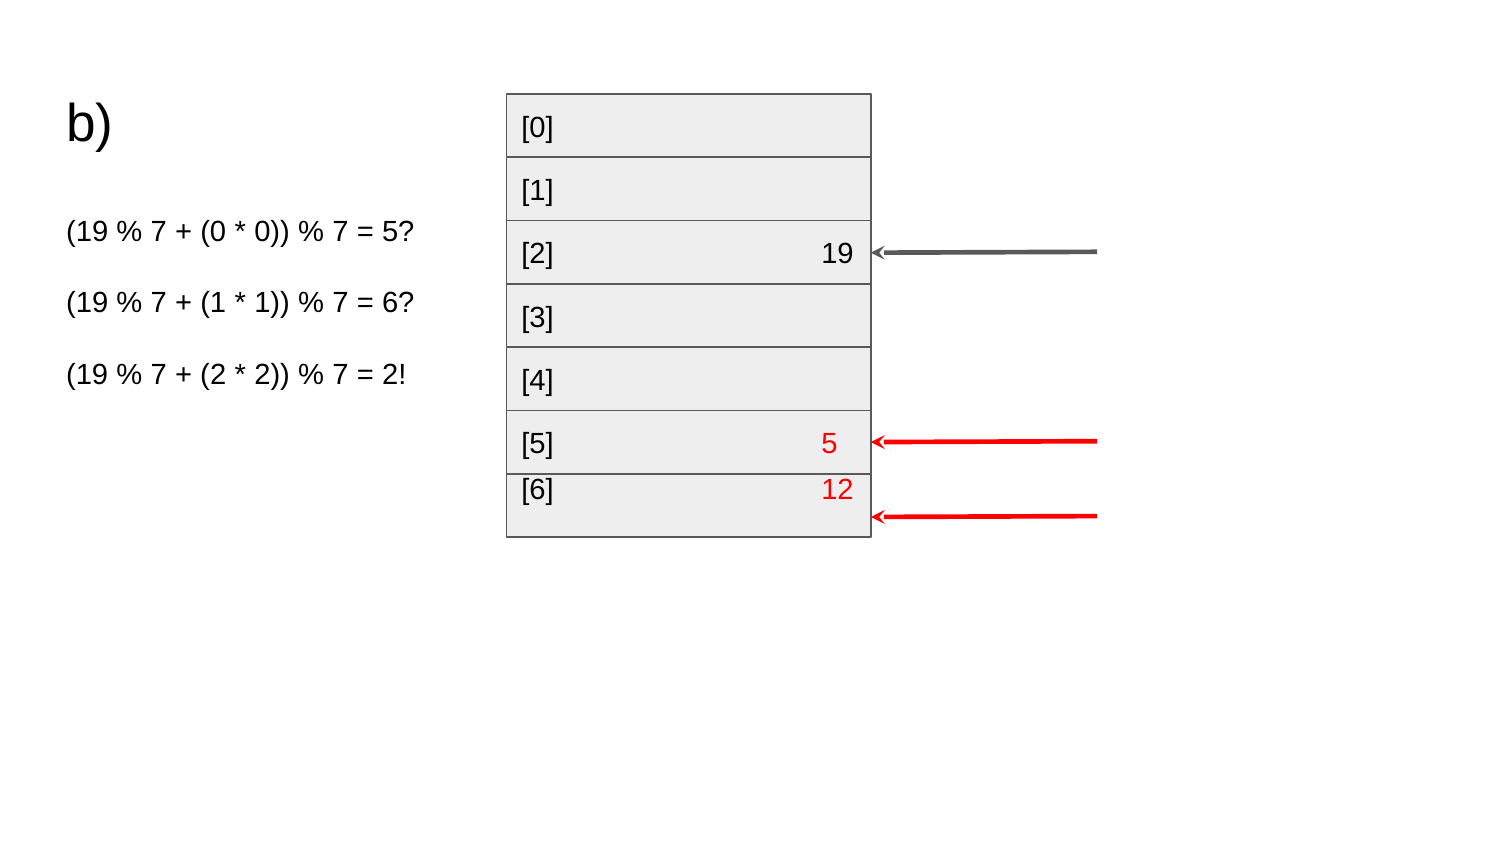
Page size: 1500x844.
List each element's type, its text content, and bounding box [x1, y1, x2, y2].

text_box [1] [506, 167, 871, 220]
text_box [5] 5 [506, 410, 871, 473]
text_box [3] [506, 283, 871, 347]
text_box [2] 19 [506, 220, 871, 283]
text_box (19 % 7 + (0 * 0)) % 7 = 5? [51, 196, 440, 262]
text_box (19 % 7 + (2 * 2)) % 7 = 2! [51, 340, 481, 406]
text_box [4] [506, 347, 871, 410]
text_box [6] 12 [506, 473, 871, 537]
text_box (19 % 7 + (1 * 1)) % 7 = 6? [51, 268, 440, 334]
title b) [51, 72, 1449, 167]
